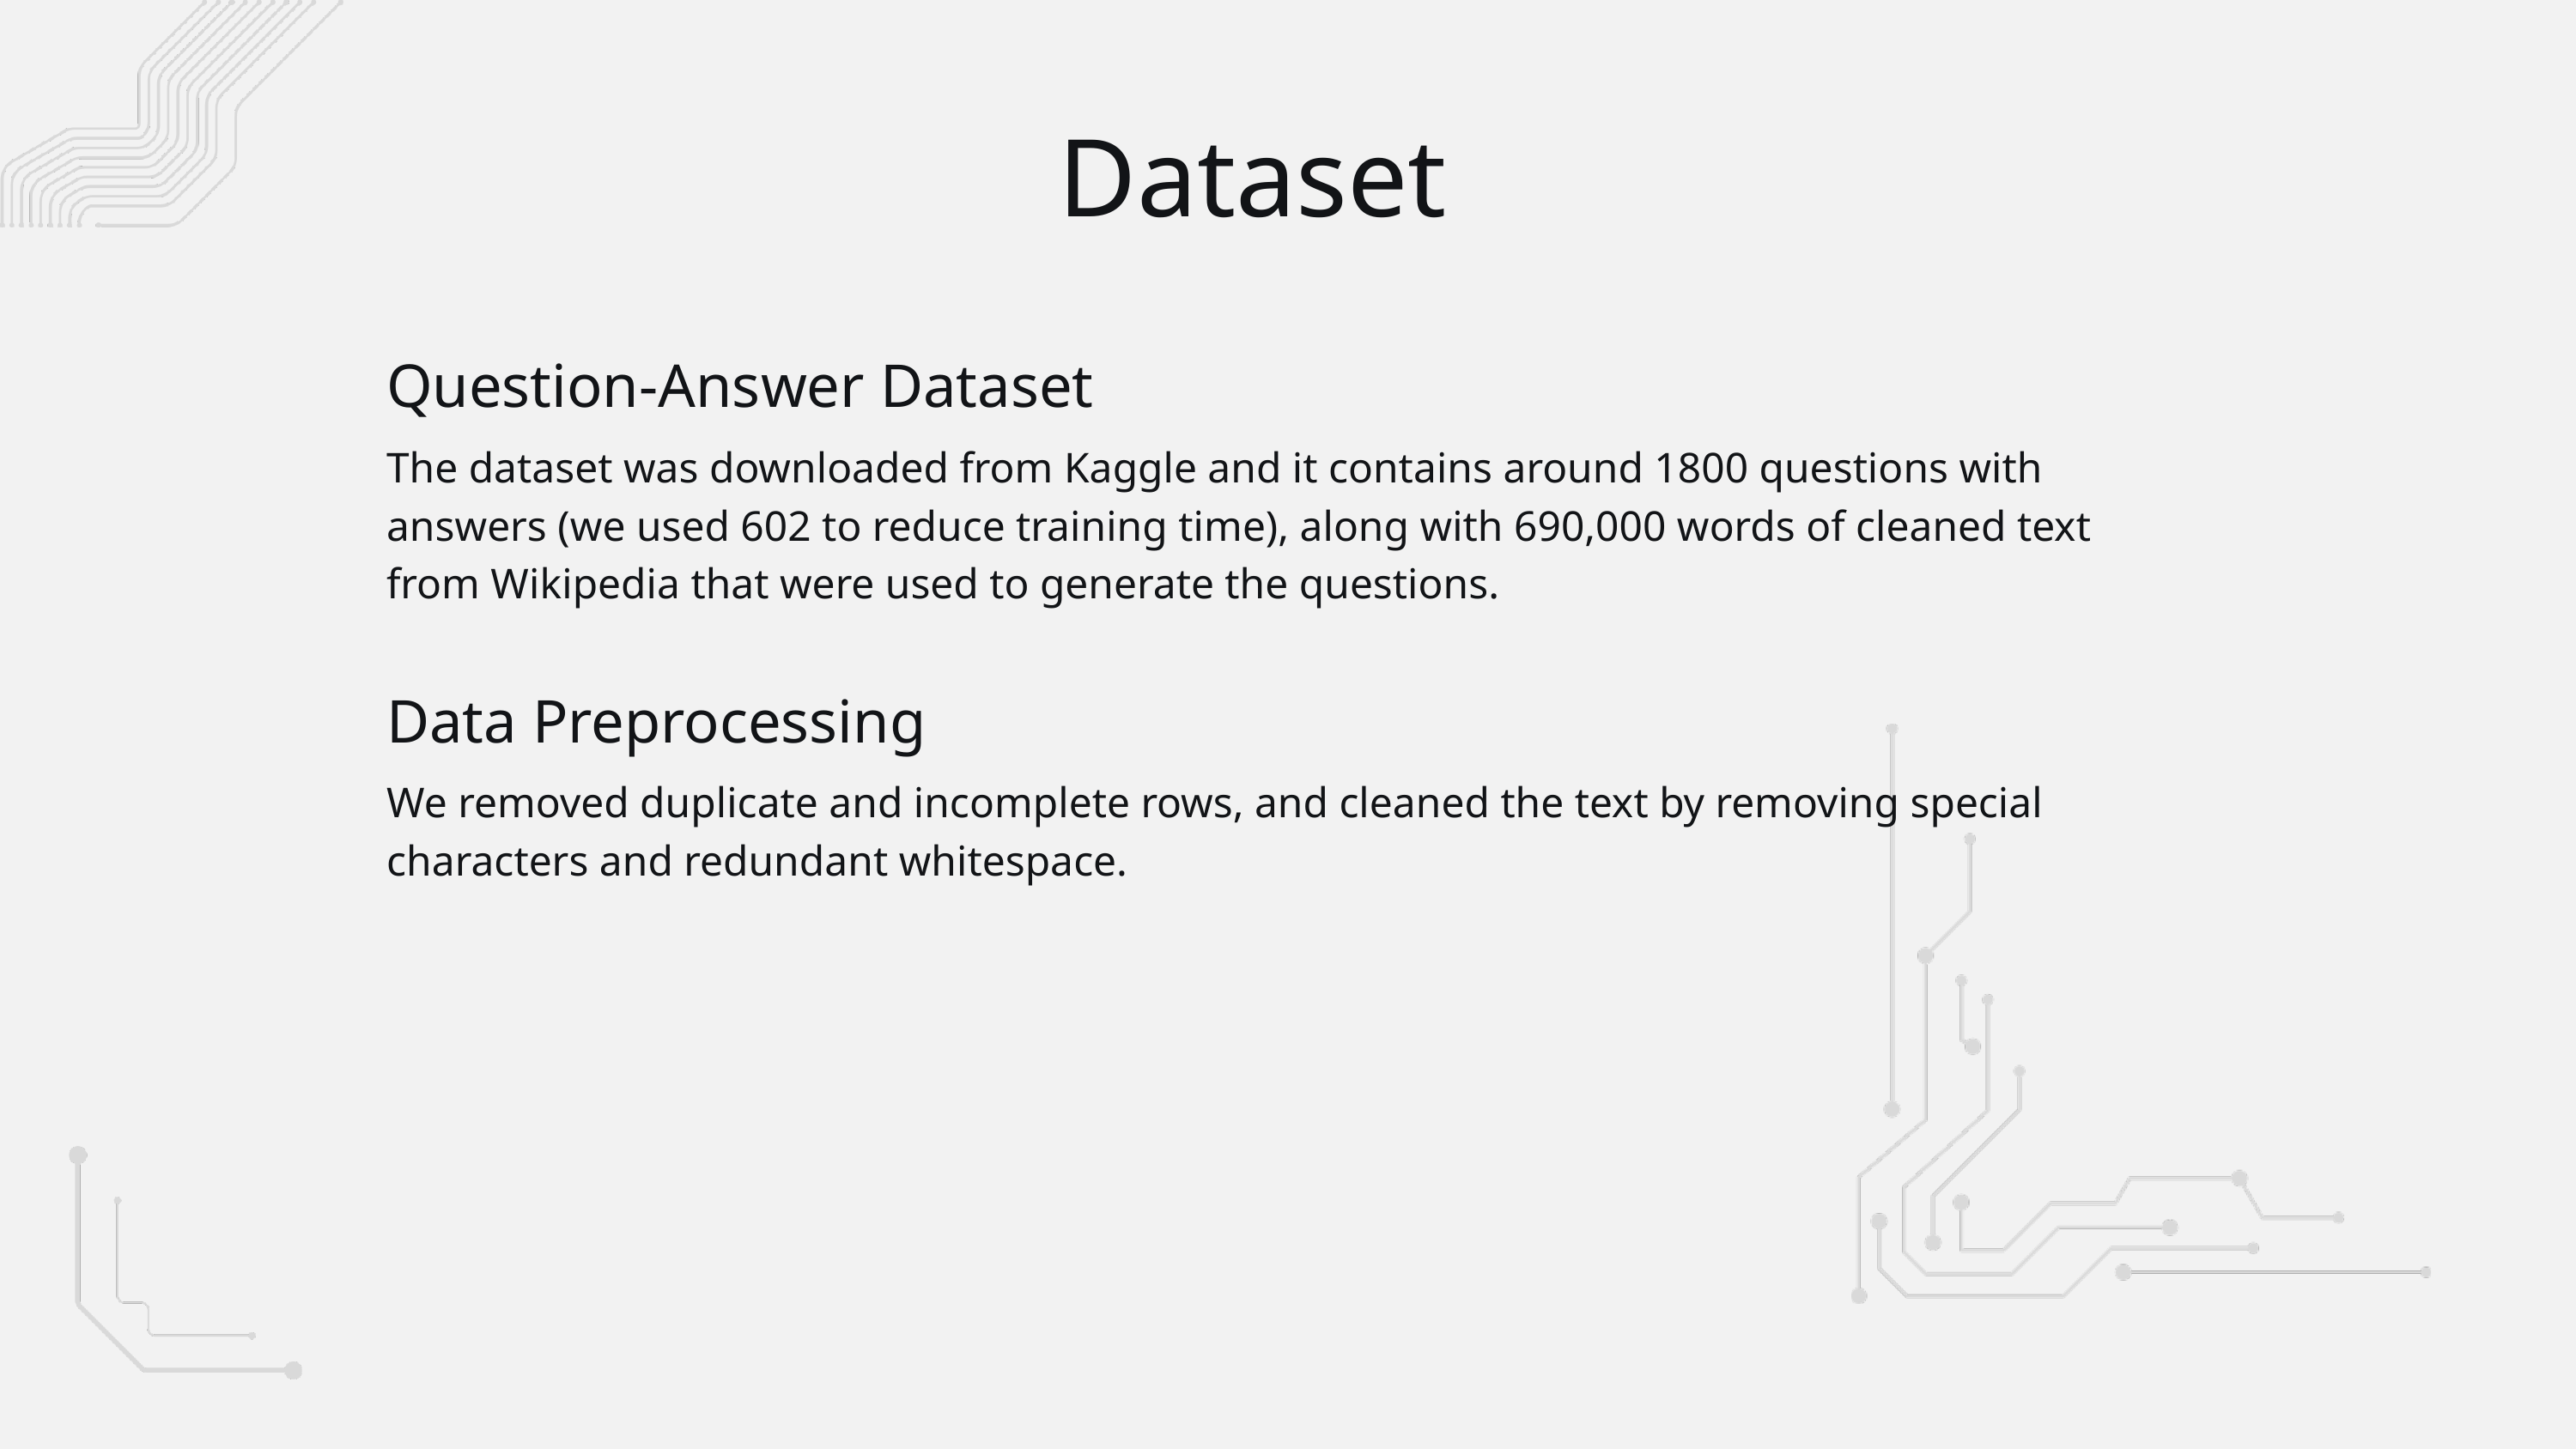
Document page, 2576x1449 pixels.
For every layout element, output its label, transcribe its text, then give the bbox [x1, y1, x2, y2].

text_box Question-Answer Dataset [386, 355, 1476, 420]
text_box We removed duplicate and incomplete rows, and cleaned the text by removing special characters and redundant whitespace. [386, 768, 2155, 884]
text_box Dataset [972, 120, 1534, 239]
text_box Data Preprocessing [386, 689, 1021, 755]
text_box [69, 1146, 302, 1380]
text_box The dataset was downloaded from Kaggle and it contains around 1800 questions with answers (we used 602 to reduce training time), along with 690,000 words of cleaned text from Wikipedia that were used to generate the questions. [386, 433, 2155, 607]
text_box [0, 0, 343, 227]
text_box [1851, 724, 2432, 1304]
